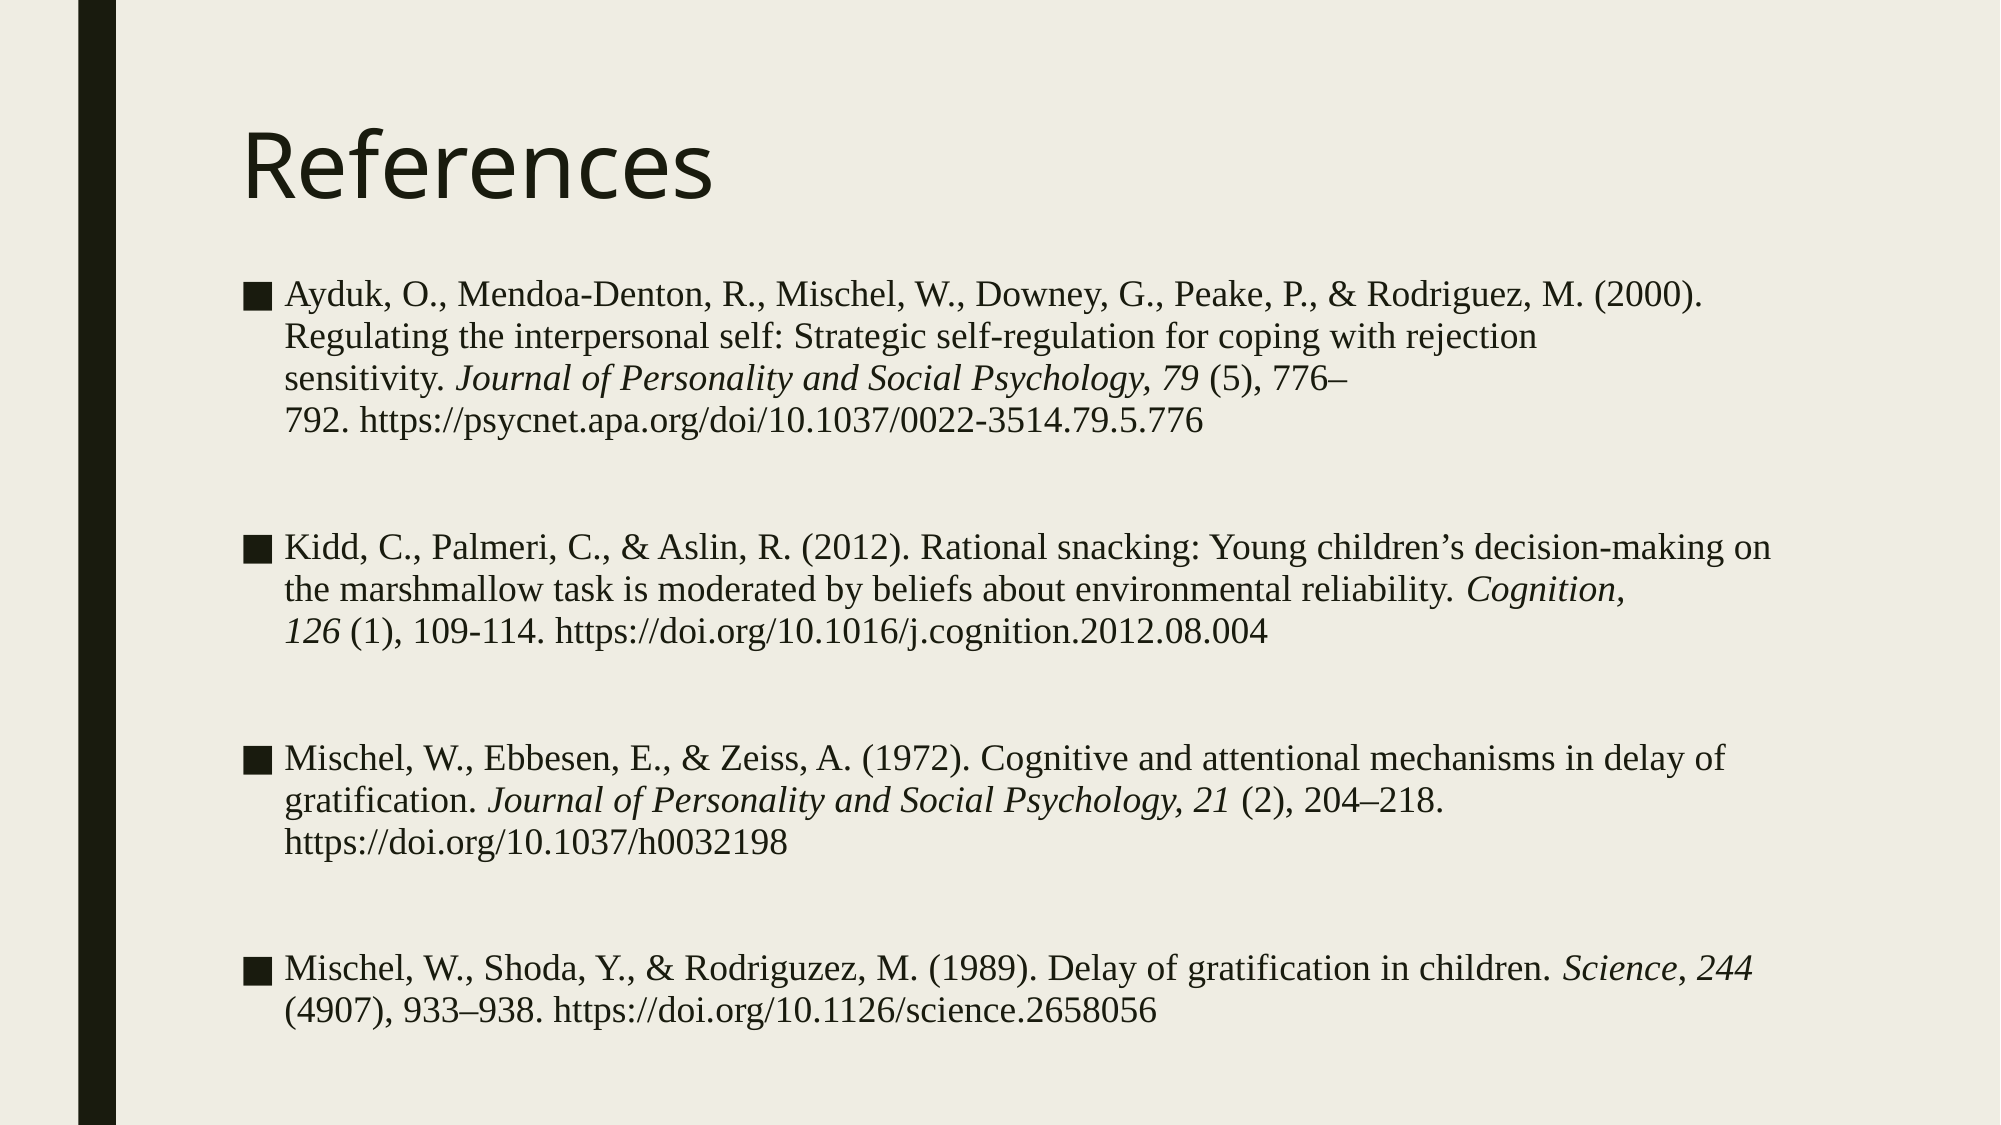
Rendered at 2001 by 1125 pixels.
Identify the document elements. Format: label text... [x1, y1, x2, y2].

title References [225, 112, 1800, 264]
list Ayduk, O., Mendoa-Denton, R., Mischel, W., Downey, G., Peake, P., & Rodriguez, M. (2000). Regulating the interpersonal self: Strategic self-regulation for coping with rejection sensitivity. Journal of Personality and Social Psychology, 79 (5), 776– 792. https://psycnet.apa.org/doi/10.1037/0022-3514.79.5.776 Kidd, C., Palmeri, C., & Aslin, R. (2012). Rational snacking: Young children’s decision-making on the marshmallow task is moderated by beliefs about environmental reliability. Cognition, 126 (1), 109-114. https://doi.org/10.1016/j.cognition.2012.08.004 Mischel, W., Ebbesen, E., & Zeiss, A. (1972). Cognitive and attentional mechanisms in delay of gratification. Journal of Personality and Social Psychology, 21 (2), 204–218. https://doi.org/10.1037/h0032198 Mischel, W., Shoda, Y., & Rodriguzez, M. (1989). Delay of gratification in children. Science, 244 (4907), 933–938. https://doi.org/10.1126/science.2658056 [225, 264, 1800, 1059]
